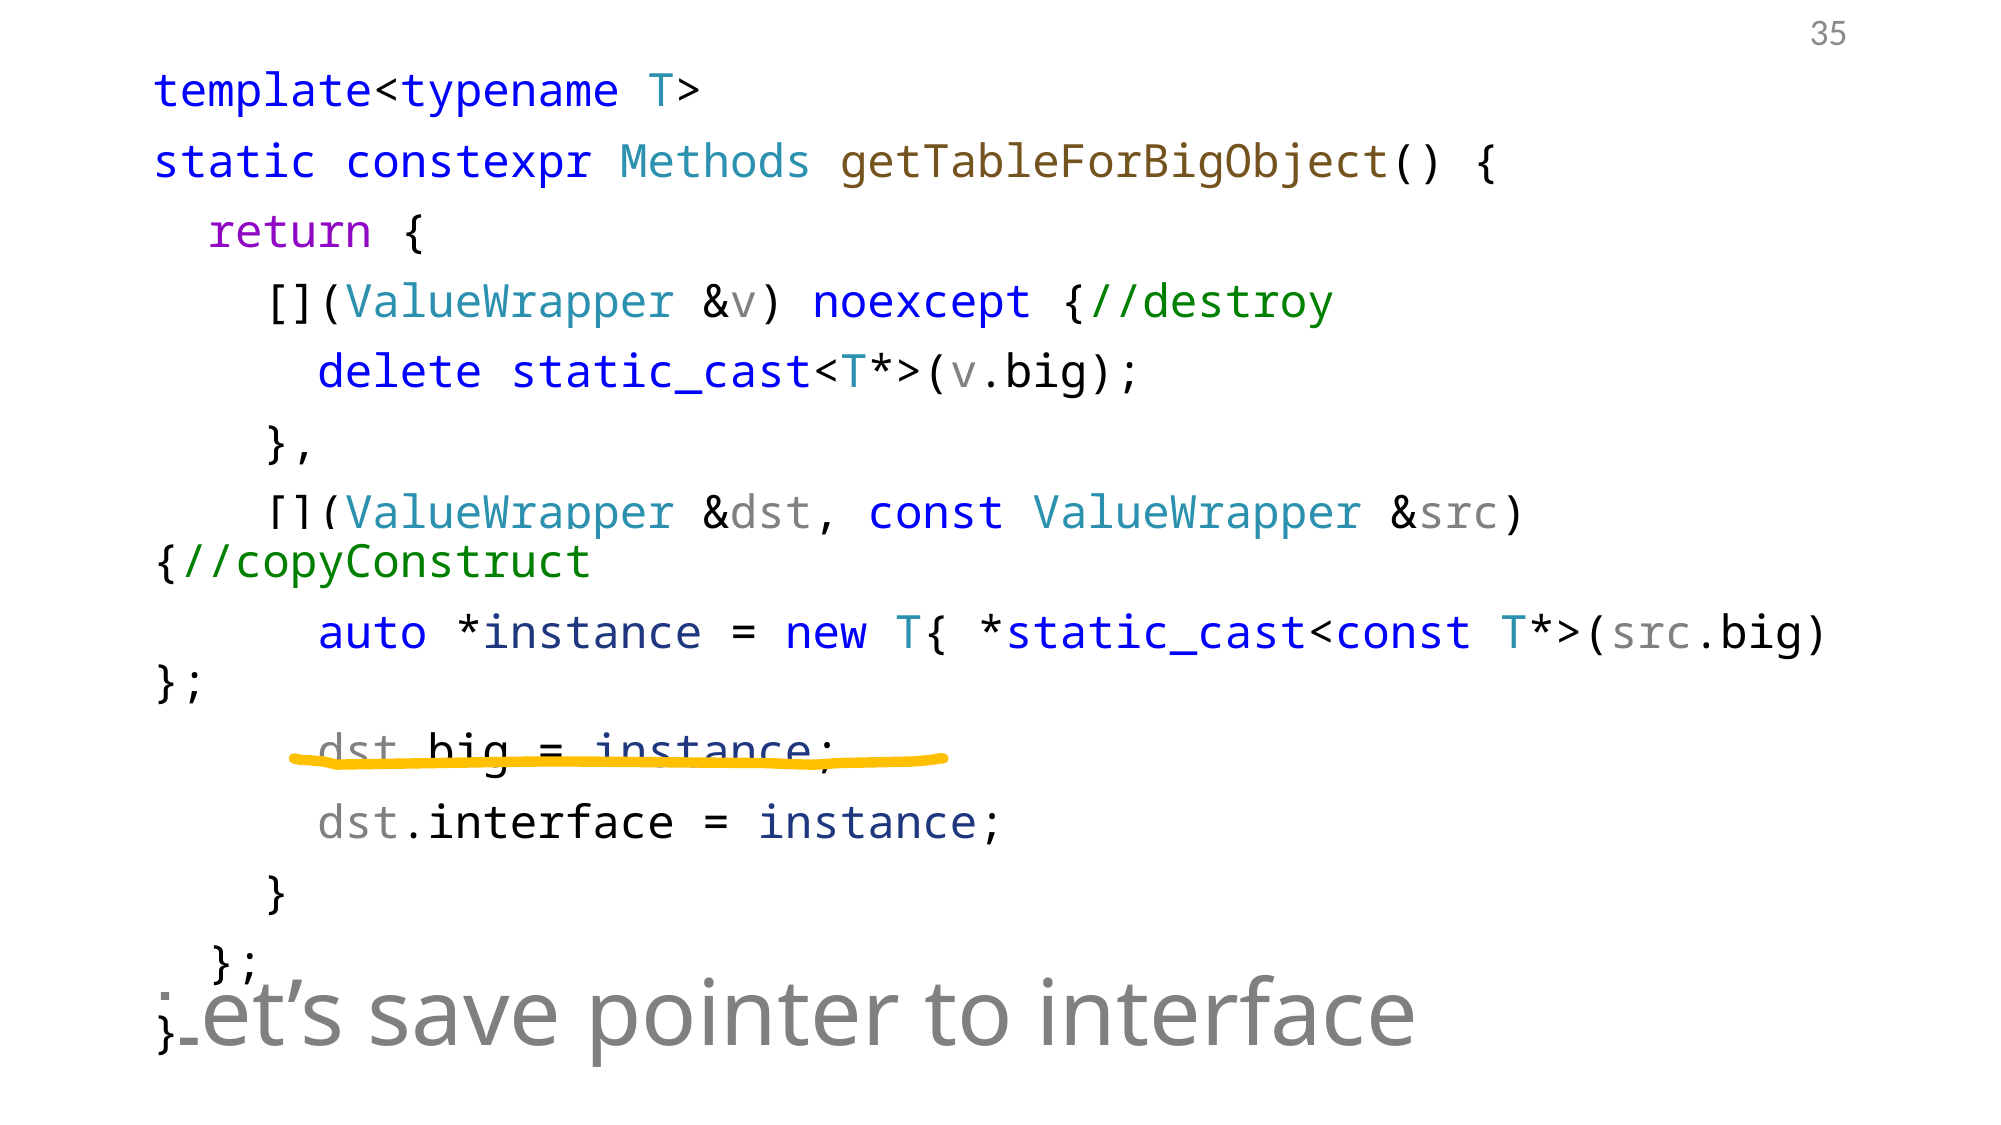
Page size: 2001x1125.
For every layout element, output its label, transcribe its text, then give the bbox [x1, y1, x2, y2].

list template<typename T> static constexpr Methods getTableForBigObject() { return { [](ValueWrapper &v) noexcept {//destroy delete static_cast<T*>(v.big); }, [](ValueWrapper &dst, const ValueWrapper &src) {//copyConstruct auto *instance = new T{ *static_cast<const T*>(src.big) }; dst.big = instance; dst.interface = instance; } }; } [137, 59, 1863, 908]
title Let’s save pointer to interface [137, 908, 1863, 1125]
text_box [292, 757, 945, 766]
slide_number 35 [1412, 0, 1863, 60]
